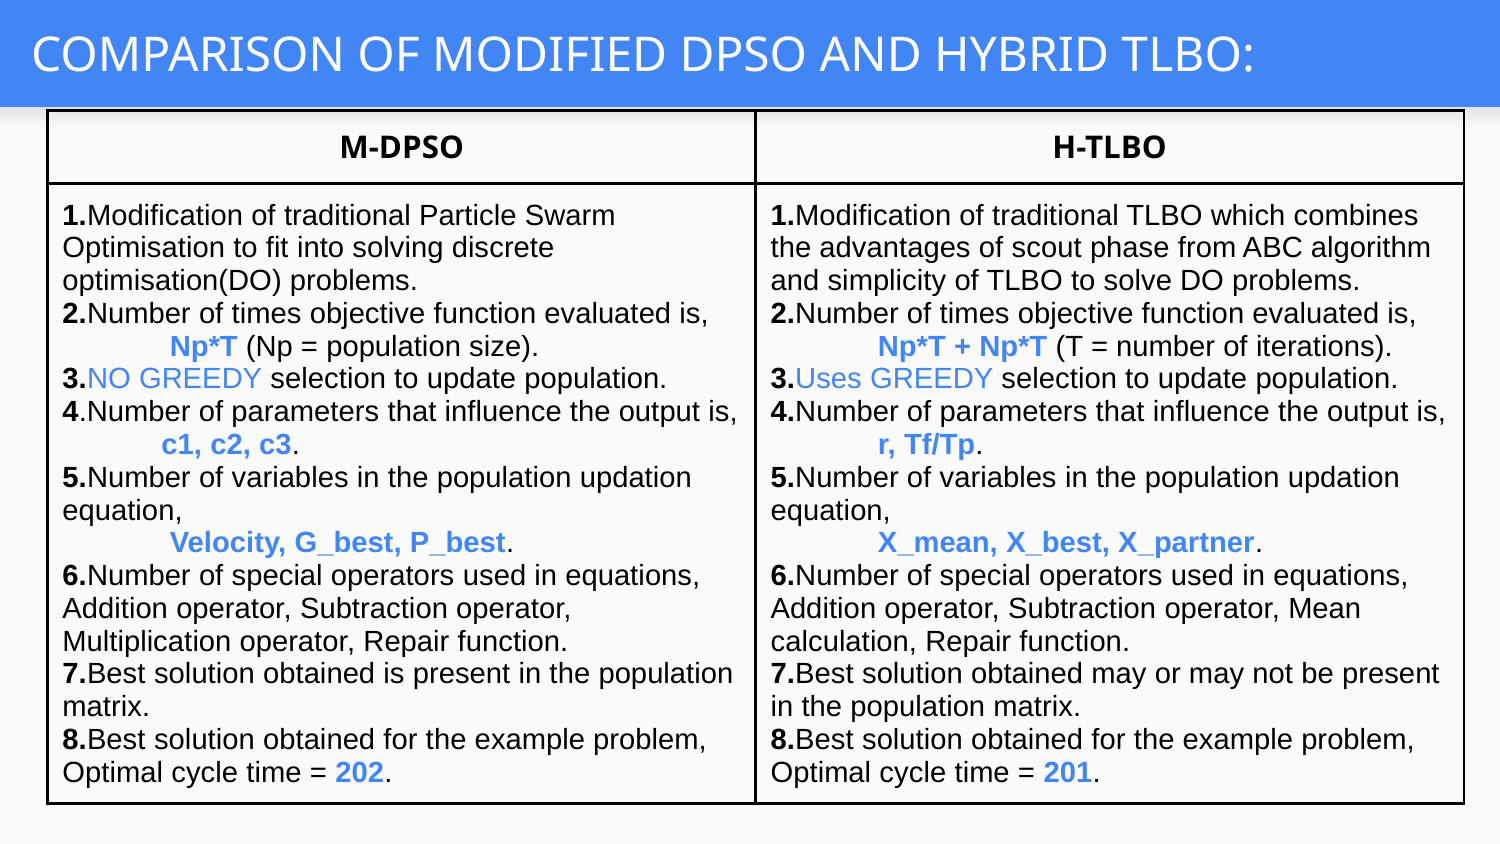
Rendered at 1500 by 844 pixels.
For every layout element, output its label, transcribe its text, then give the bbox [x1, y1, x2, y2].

table_header M-DPSO [49, 112, 754, 182]
title COMPARISON OF MODIFIED DPSO AND HYBRID TLBO: [16, 2, 1464, 102]
table_cell 1.Modification of traditional Particle Swarm Optimisation to fit into solving discrete optimisation(DO) problems. 2.Number of times objective function evaluated is, Np*T (Np = population size). 3.NO GREEDY selection to update population. 4.Number of parameters that influence the output is, c1, c2, c3. 5.Number of variables in the population updation equation, Velocity, G_best, P_best. 6.Number of special operators used in equations, Addition operator, Subtraction operator, Multiplication operator, Repair function. 7.Best solution obtained is present in the population matrix. 8.Best solution obtained for the example problem, Optimal cycle time = 202. [49, 185, 754, 802]
table_header H-TLBO [757, 112, 1463, 182]
table_cell 1.Modification of traditional TLBO which combines the advantages of scout phase from ABC algorithm and simplicity of TLBO to solve DO problems. 2.Number of times objective function evaluated is, Np*T + Np*T (T = number of iterations). 3.Uses GREEDY selection to update population. 4.Number of parameters that influence the output is, r, Tf/Tp. 5.Number of variables in the population updation equation, X_mean, X_best, X_partner. 6.Number of special operators used in equations, Addition operator, Subtraction operator, Mean calculation, Repair function. 7.Best solution obtained may or may not be present in the population matrix. 8.Best solution obtained for the example problem, Optimal cycle time = 201. [757, 185, 1463, 802]
